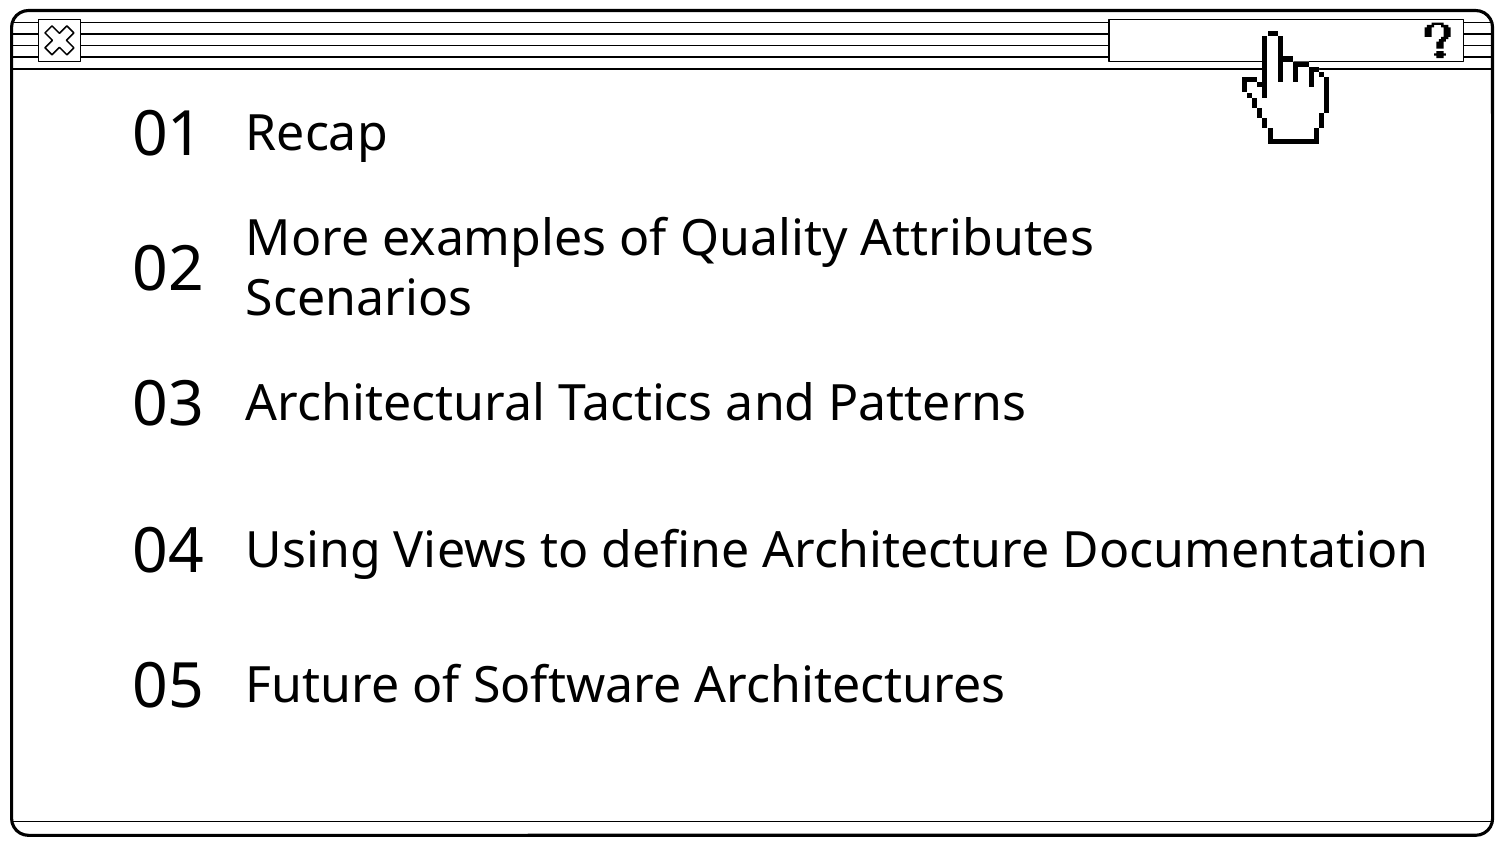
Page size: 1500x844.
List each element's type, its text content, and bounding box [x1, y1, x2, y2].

title Recap [231, 104, 1045, 157]
title More examples of Quality Attributes Scenarios [230, 239, 1252, 291]
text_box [1241, 30, 1330, 145]
title 03 [117, 374, 232, 426]
title 05 [117, 656, 232, 709]
title Using Views to define Architecture Documentation [232, 521, 1460, 574]
title 01 [117, 104, 231, 157]
title 02 [117, 239, 230, 291]
title 04 [117, 521, 232, 574]
title Future of Software Architectures [232, 656, 1283, 709]
title Architectural Tactics and Patterns [230, 374, 1182, 427]
